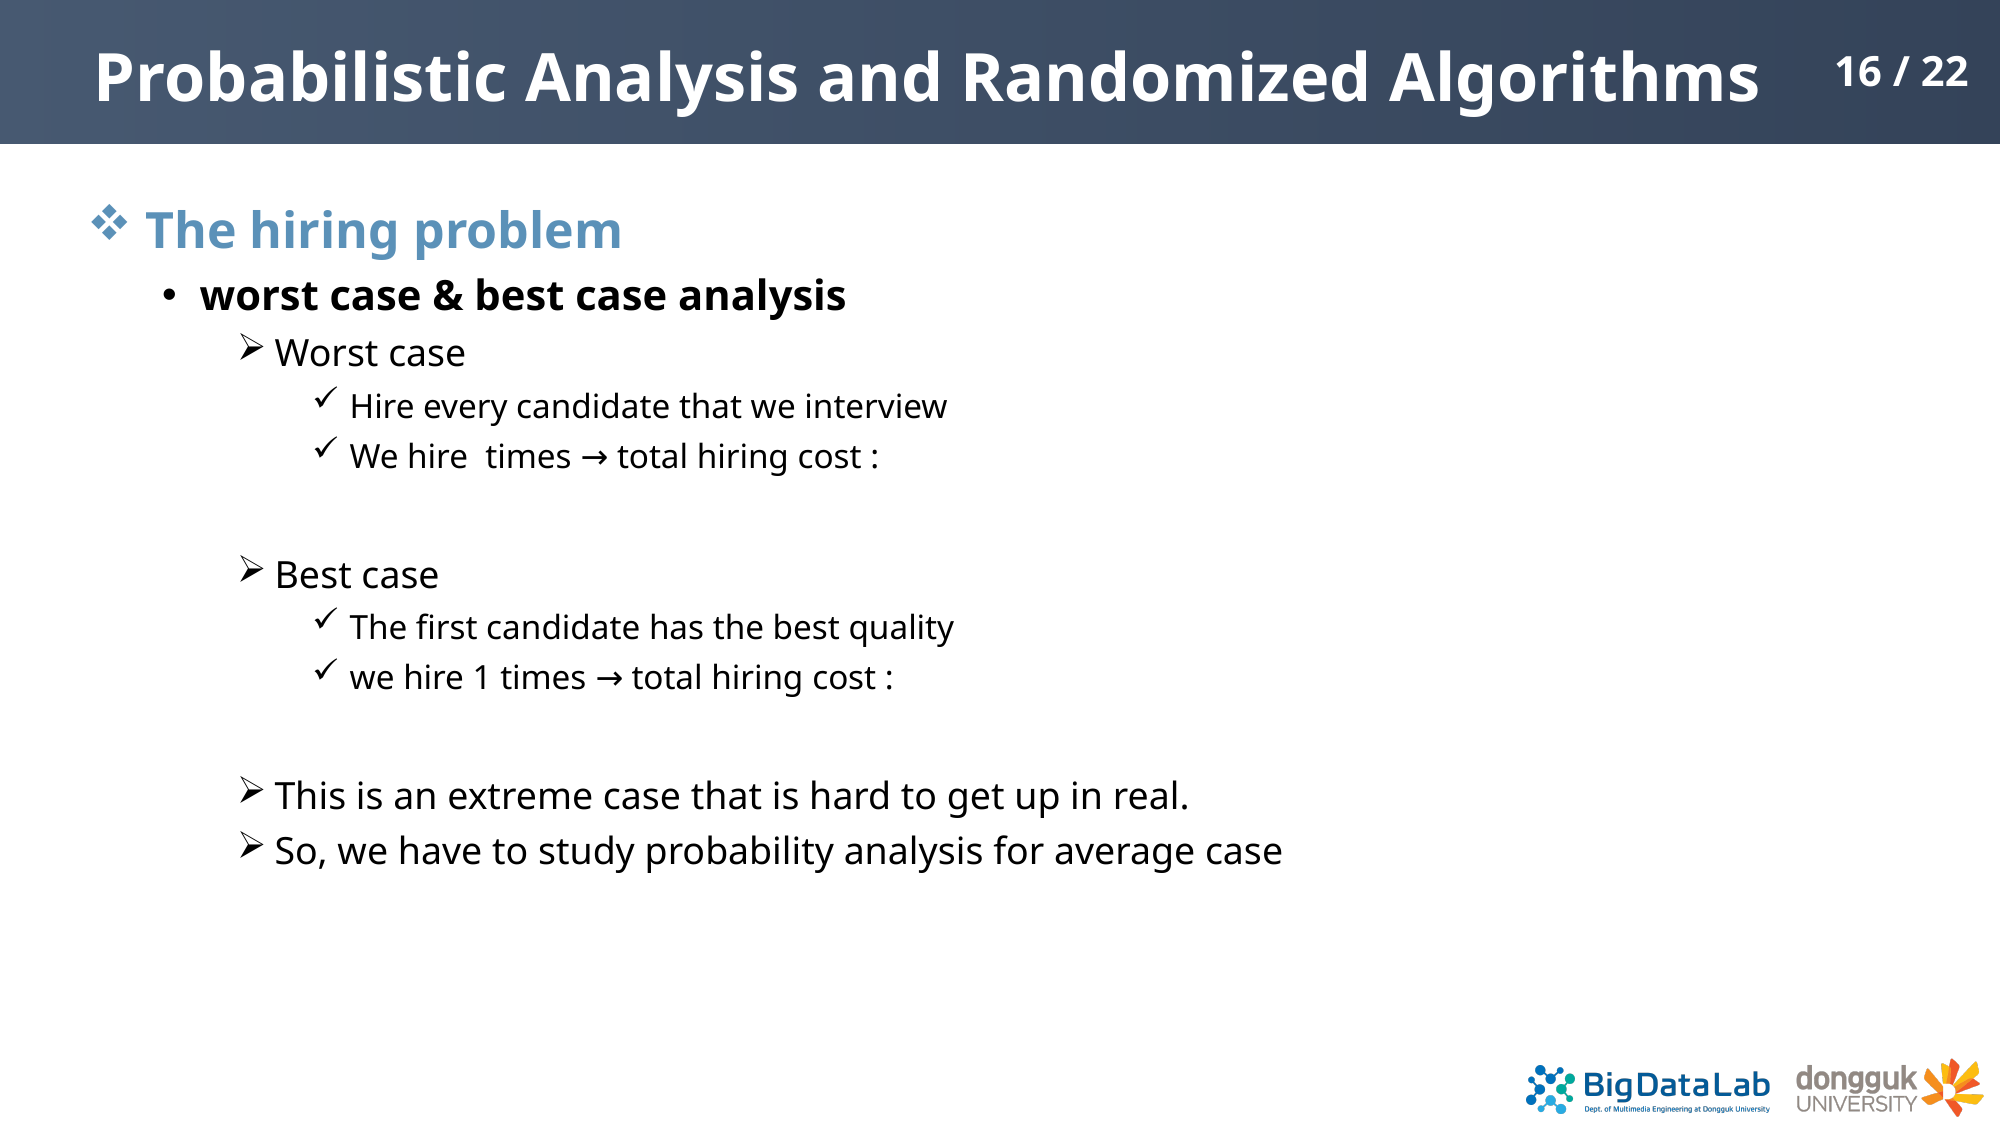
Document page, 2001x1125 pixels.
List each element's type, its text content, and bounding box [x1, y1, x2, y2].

title Probabilistic Analysis and Randomized Algorithms [78, 21, 1935, 128]
slide_number 16 / 22 [1769, 21, 1984, 126]
picture [1526, 1065, 1770, 1114]
